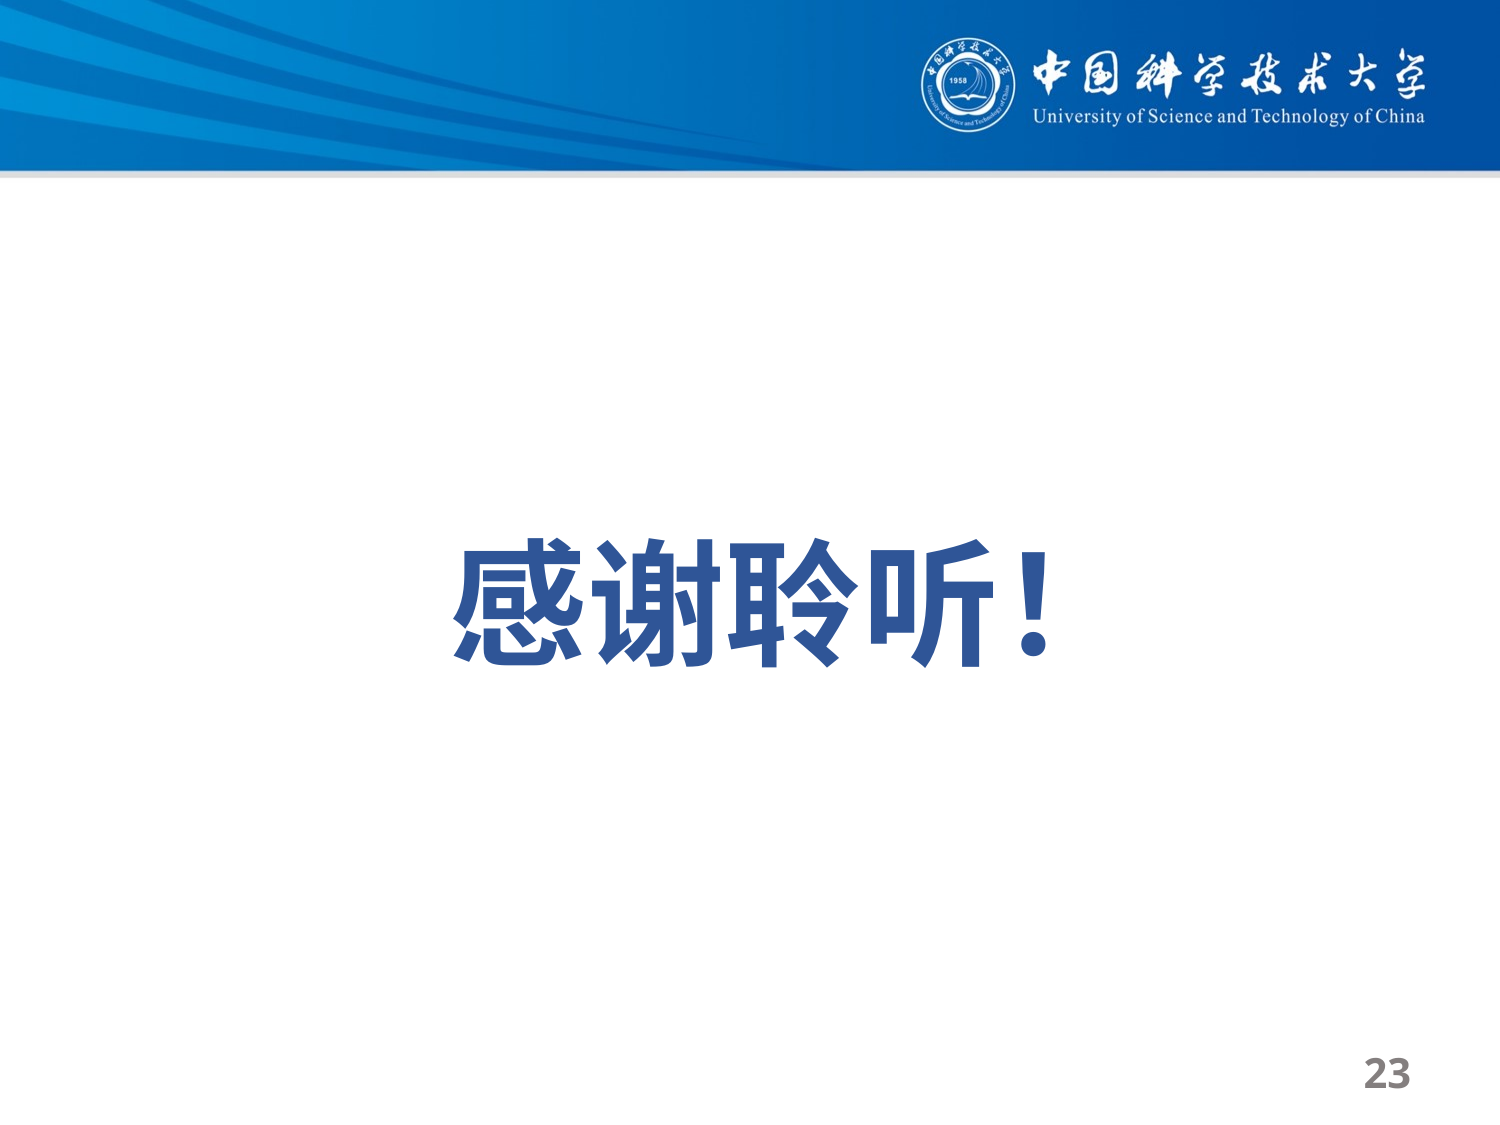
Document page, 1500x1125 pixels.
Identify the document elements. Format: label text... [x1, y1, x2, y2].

picture [0, 0, 1500, 1125]
slide_number 23 [1088, 1039, 1427, 1100]
text_box 感谢聆听！ [435, 510, 1153, 691]
